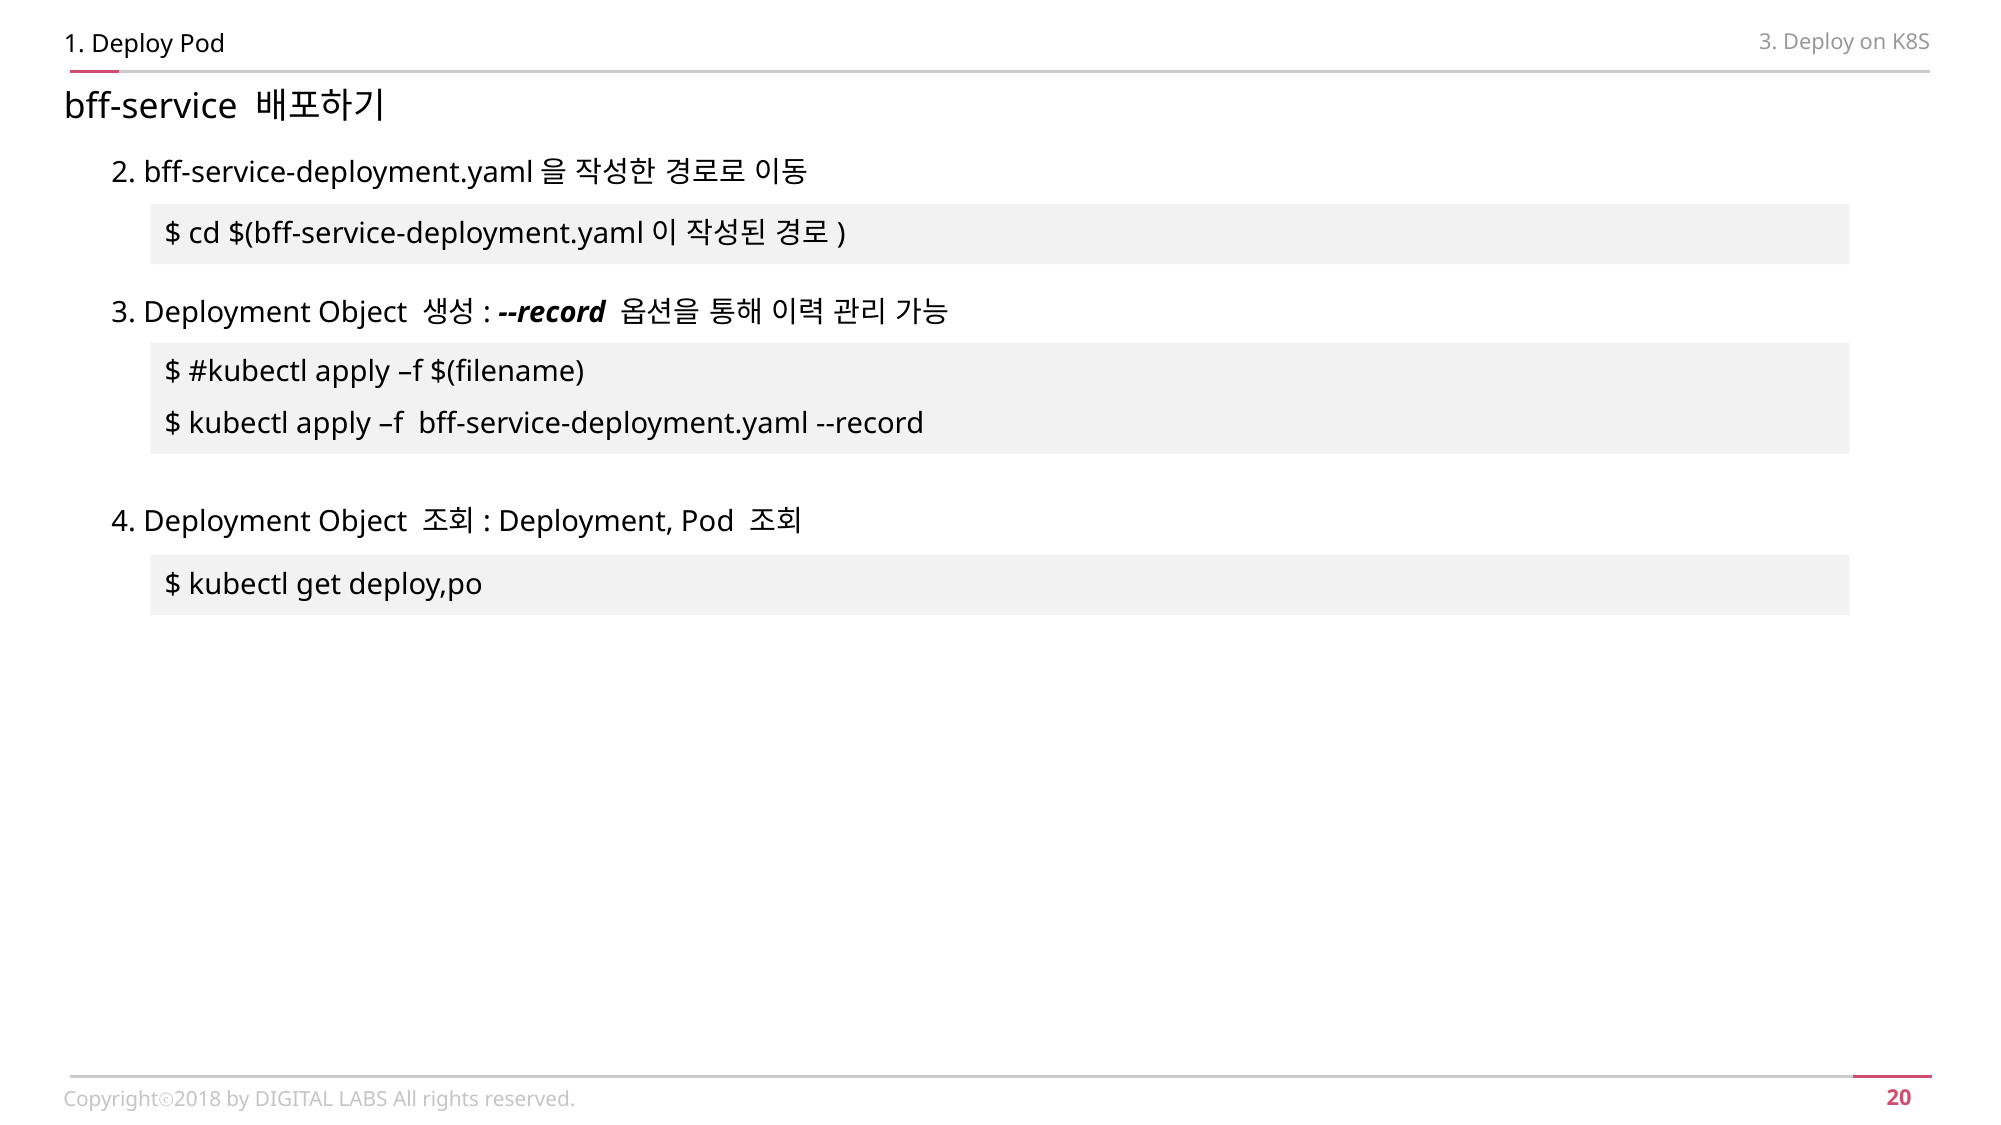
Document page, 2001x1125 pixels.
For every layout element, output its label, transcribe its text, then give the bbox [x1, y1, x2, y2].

text_box $ kubectl get deploy,po [150, 555, 1850, 616]
text_box 2. bff-service-deployment.yaml을 작성한 경로로 이동 3. Deployment Object 생성: --record 옵션을 통해 이력 관리 가능 4. Deployment Object 조회: Deployment, Pod 조회 [96, 145, 1904, 545]
text_box $ cd $(bff-service-deployment.yaml이 작성된 경로) [150, 203, 1850, 265]
text_box $ #kubectl apply –f $(filename) $ kubectl apply –f bff-service-deployment.yaml --record [150, 342, 1850, 454]
list bff-service 배포하기 [50, 79, 1931, 144]
footer Copyrightⓒ2018 by DIGITAL LABS All rights reserved. [48, 1072, 1102, 1124]
list 3. Deploy on K8S [1159, 30, 1931, 79]
list 1. Deploy Pod [50, 30, 1153, 78]
